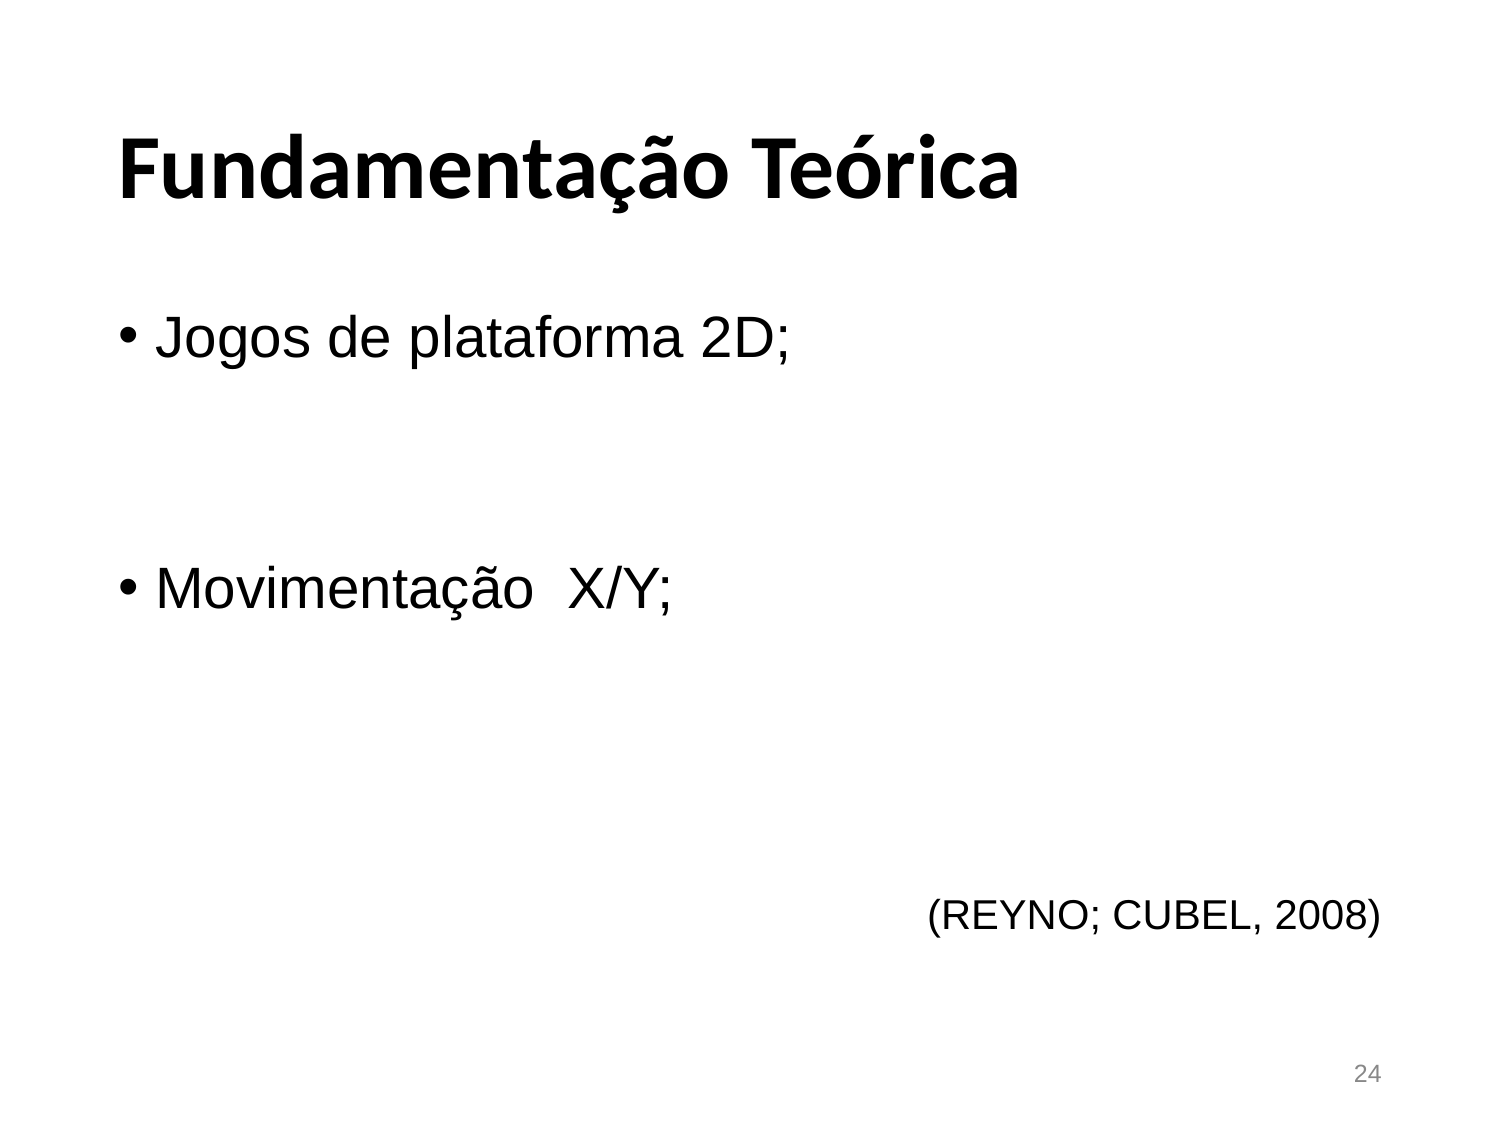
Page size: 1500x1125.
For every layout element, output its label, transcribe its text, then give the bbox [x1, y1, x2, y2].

list Jogos de plataforma 2D; Movimentação X/Y; (REYNO; CUBEL, 2008) [103, 299, 1397, 1014]
title Fundamentação Teórica [103, 59, 1397, 278]
slide_number ‹#› [1059, 1042, 1397, 1103]
